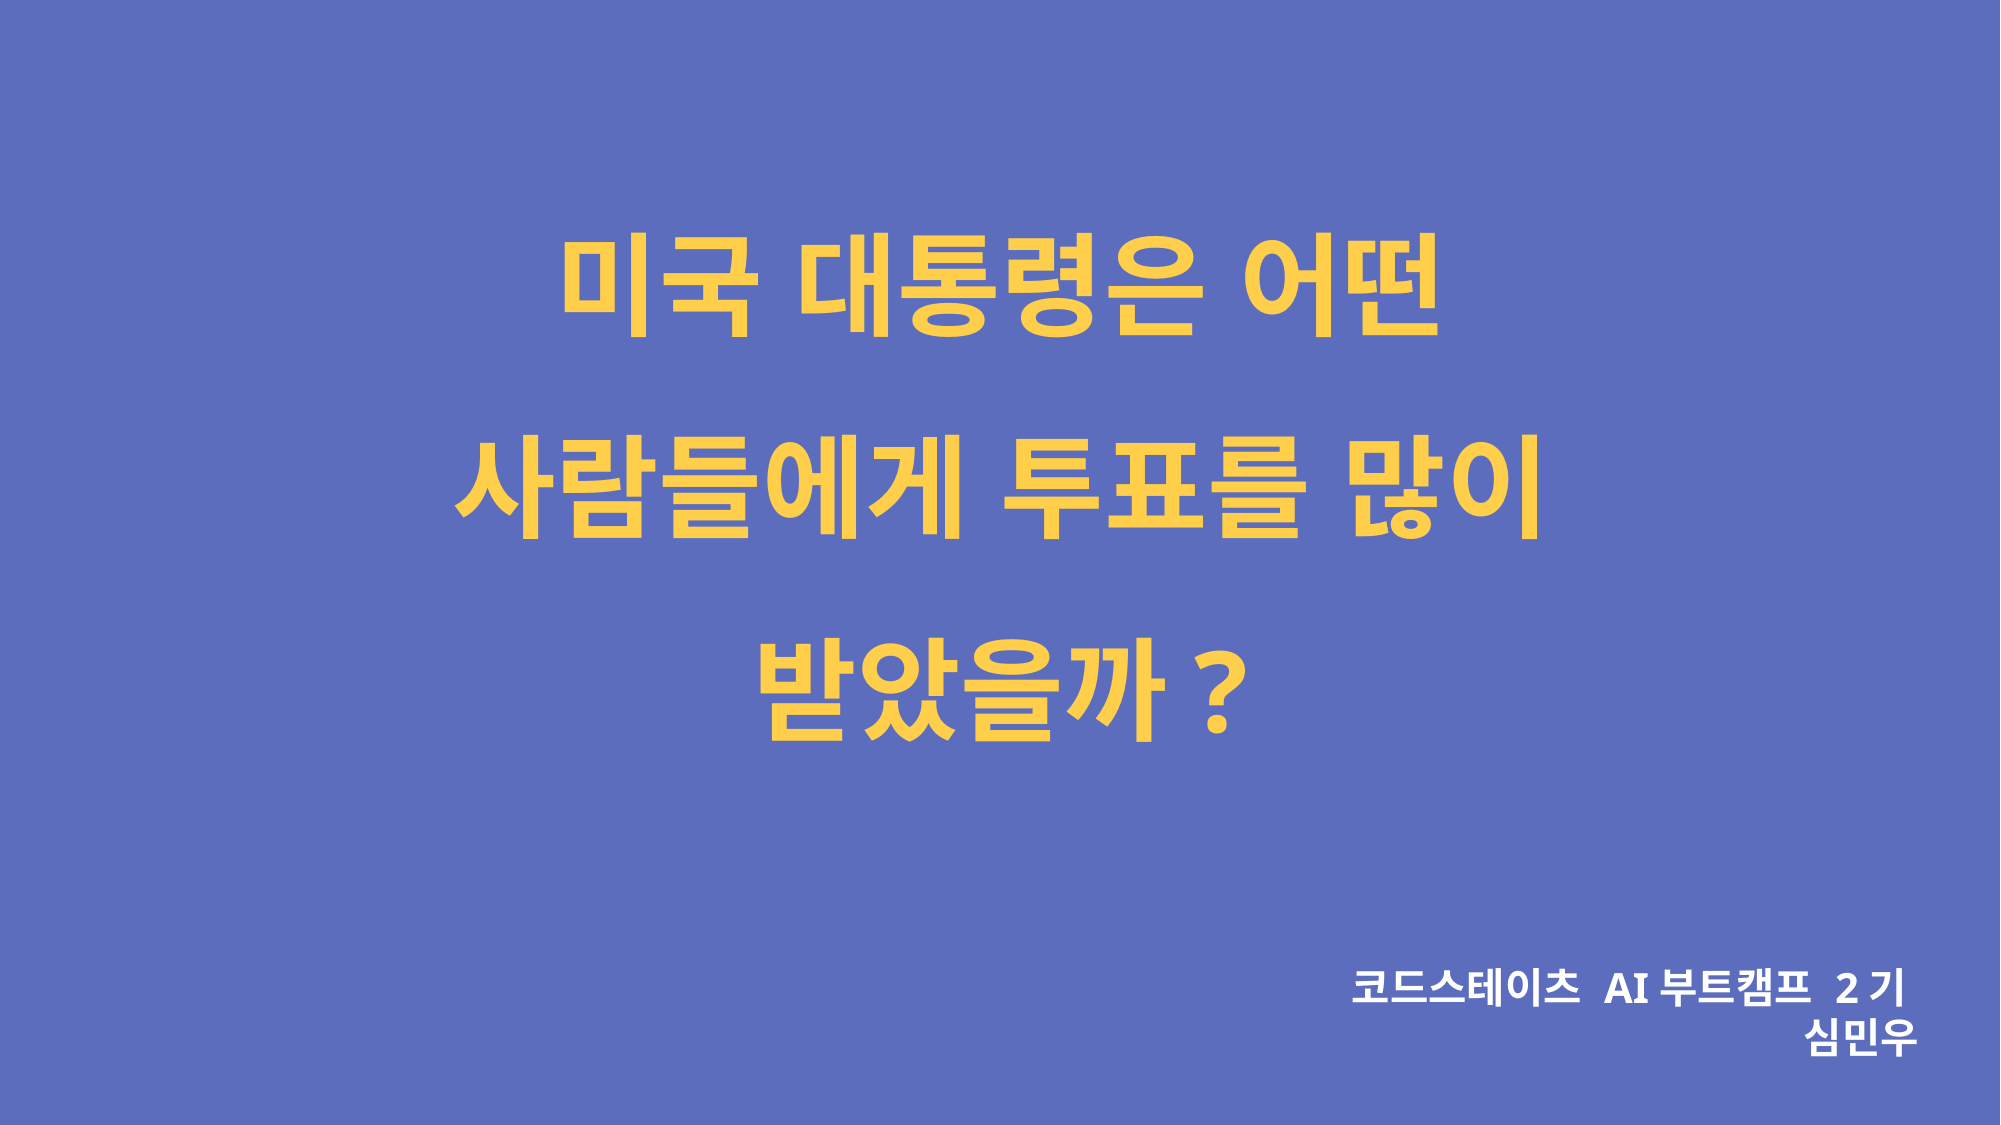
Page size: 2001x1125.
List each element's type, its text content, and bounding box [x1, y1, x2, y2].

text_box 코드스테이츠 AI부트캠프 2기 심민우 [1328, 954, 1934, 1069]
text_box 미국 대통령은 어떤 사람들에게 투표를 많이 받았을까? [333, 139, 1669, 762]
